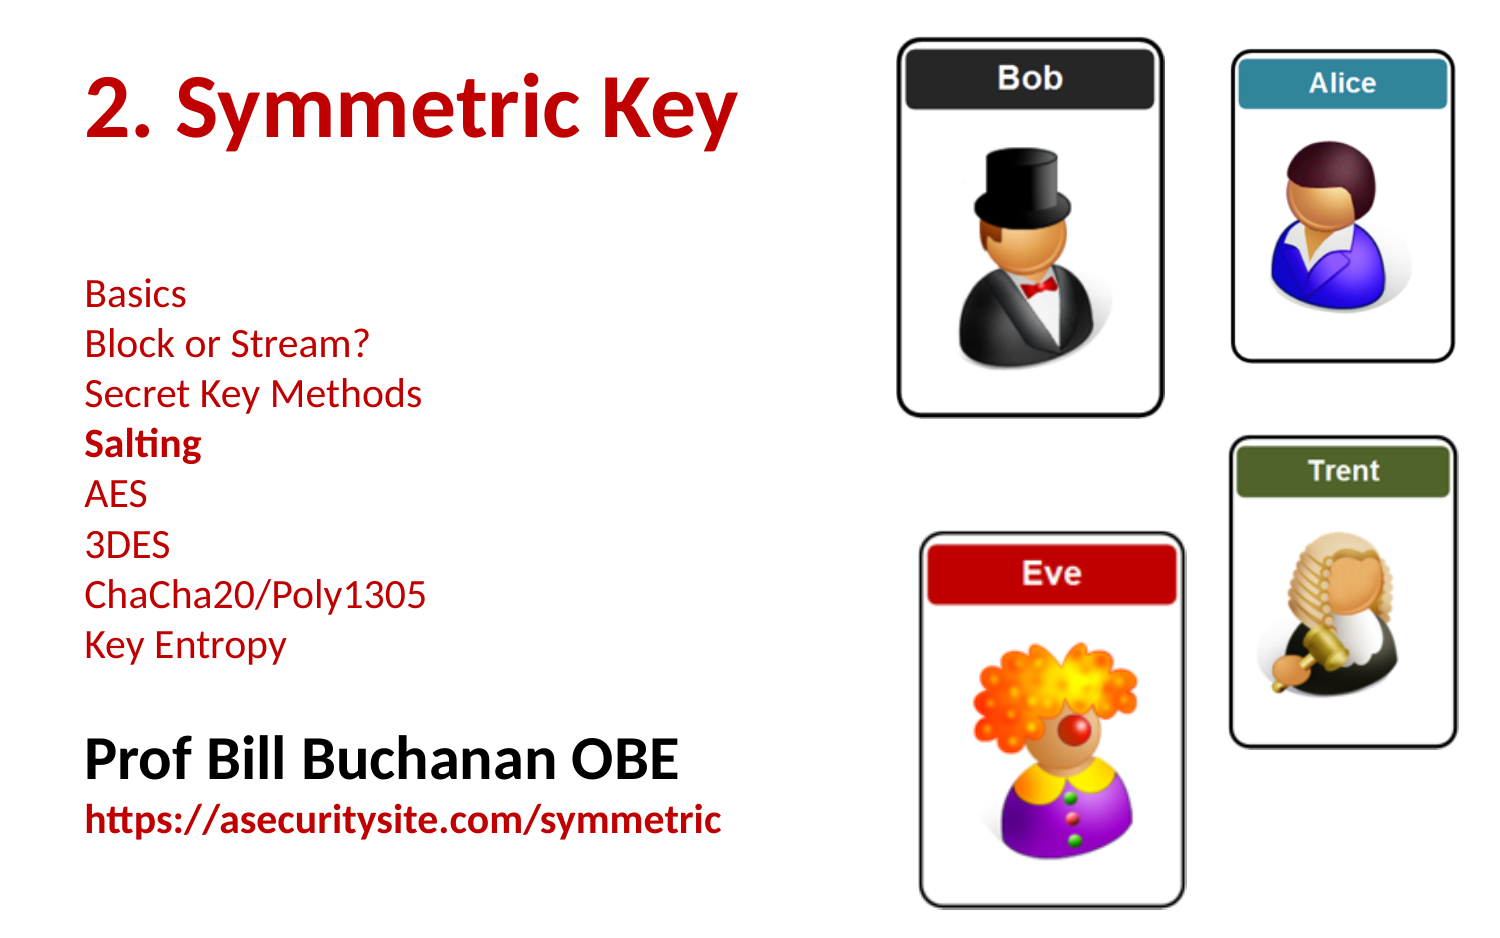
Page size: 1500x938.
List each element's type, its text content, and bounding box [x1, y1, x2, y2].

title 2. Symmetric Key Basics Block or Stream? Secret Key Methods Salting AES 3DES ChaCha20/Poly1305 Key Entropy Prof Bill Buchanan OBE https://asecuritysite.com/symmetric [76, 35, 952, 903]
picture [896, 36, 1165, 420]
picture [1230, 48, 1456, 365]
picture [918, 530, 1187, 910]
picture [1228, 434, 1459, 751]
